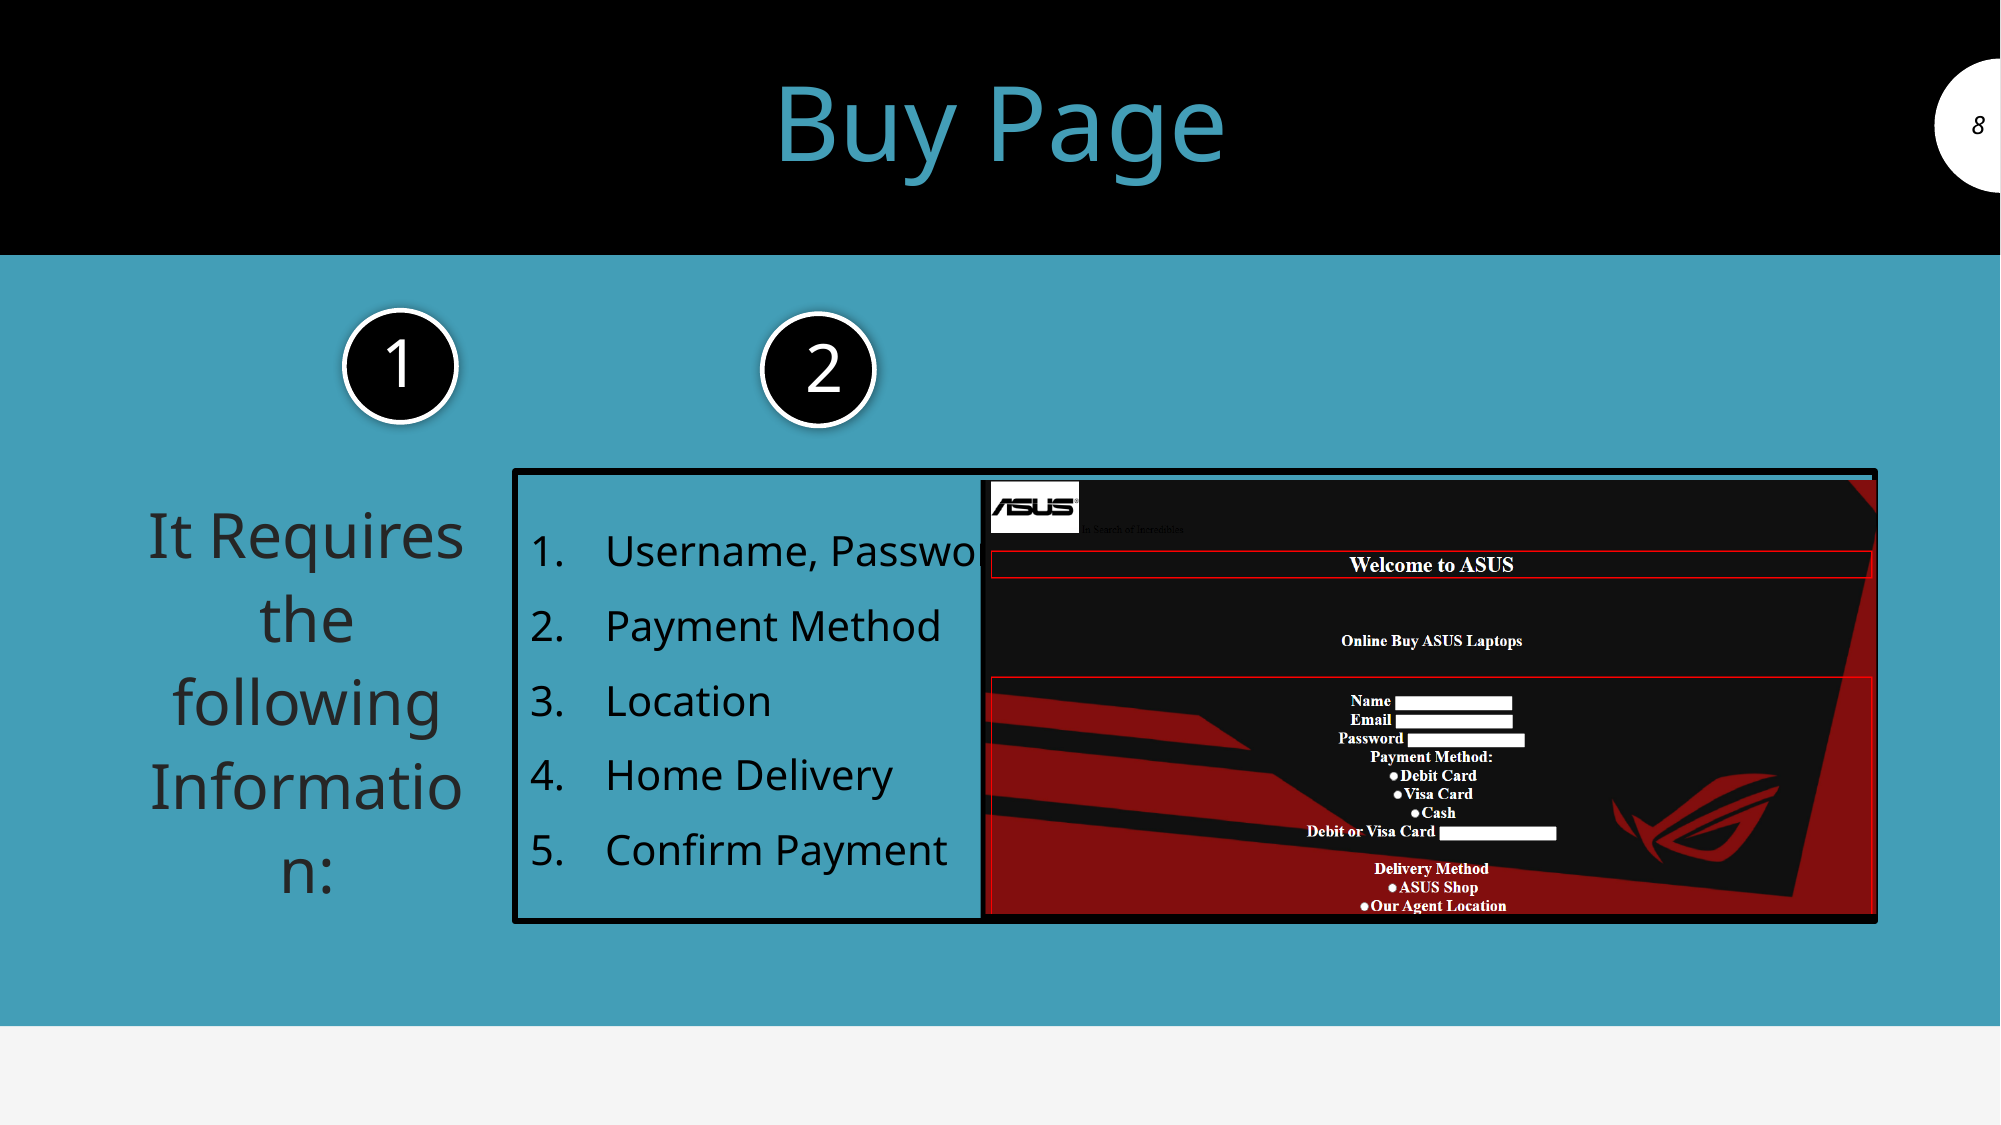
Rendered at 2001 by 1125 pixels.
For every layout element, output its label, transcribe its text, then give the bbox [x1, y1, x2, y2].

list Username, Password Payment Method Location Home Delivery Confirm Payment [514, 471, 1876, 922]
text_box [794, 312, 843, 318]
slide_number 8 [1933, 96, 2000, 157]
text_box [343, 328, 359, 406]
picture [980, 480, 1877, 919]
title Buy Page [125, 46, 1877, 211]
text_box 1 [366, 313, 422, 409]
list It Requires the following Information: [125, 471, 491, 922]
text_box [378, 316, 458, 424]
text_box [761, 319, 876, 427]
text_box 2 [790, 318, 846, 413]
